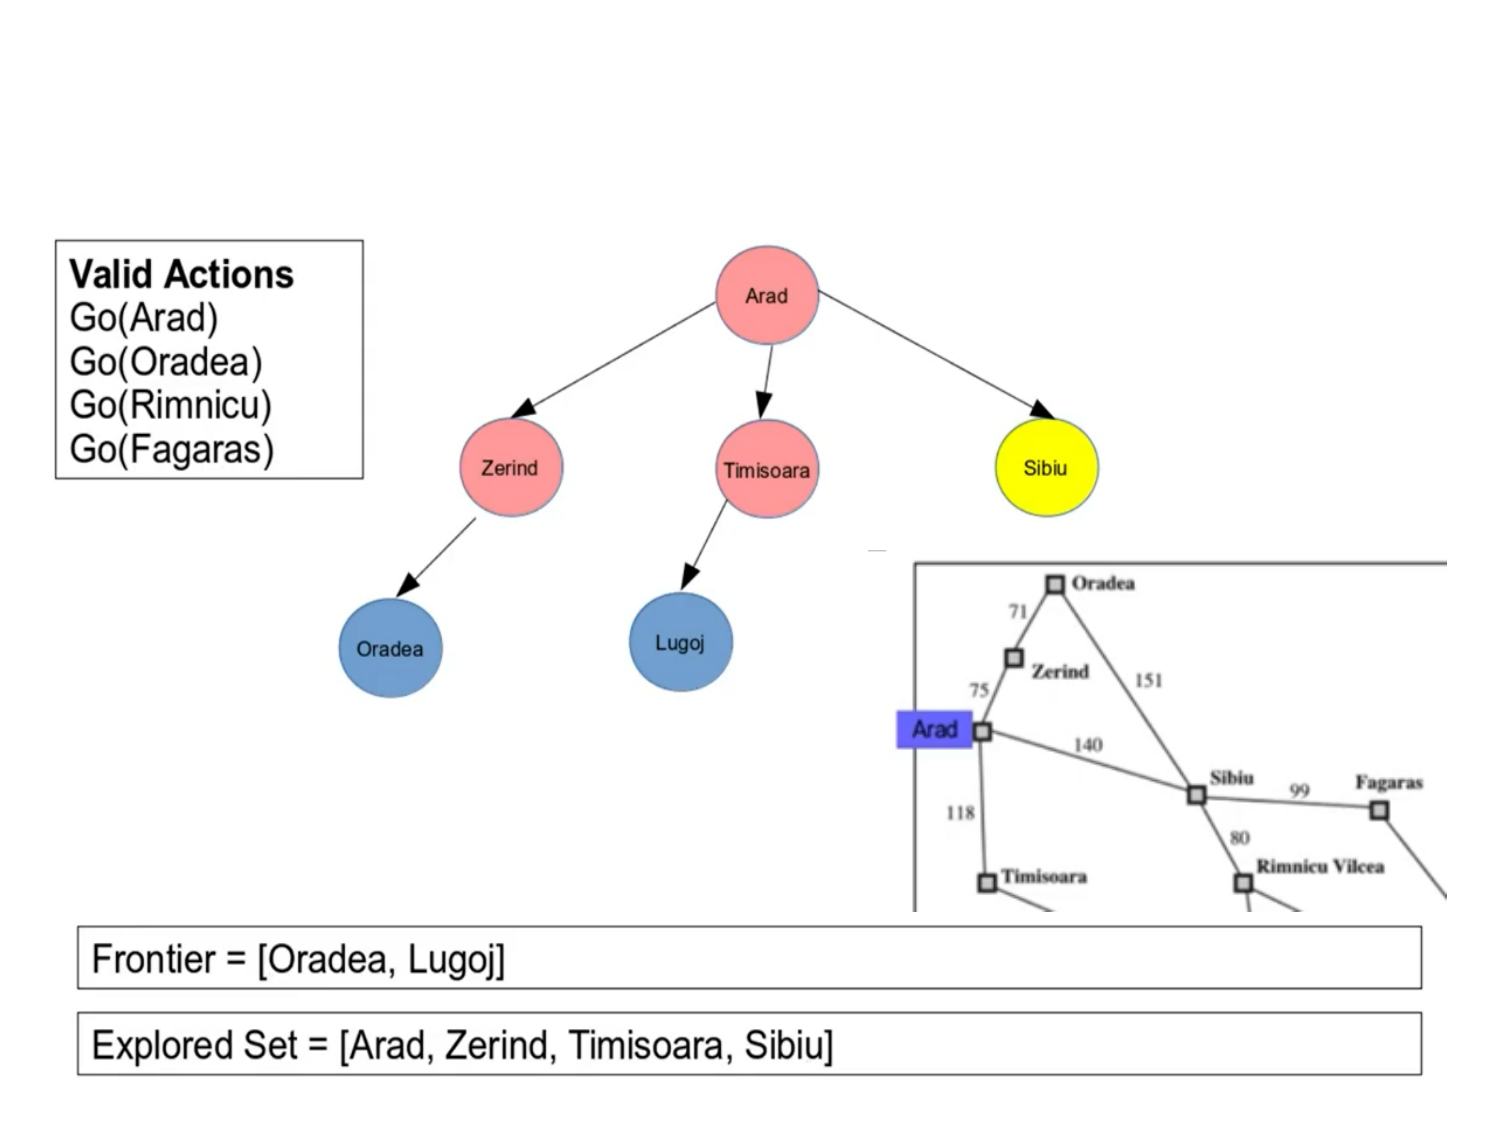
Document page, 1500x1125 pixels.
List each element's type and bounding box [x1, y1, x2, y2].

picture [17, 172, 1482, 1095]
